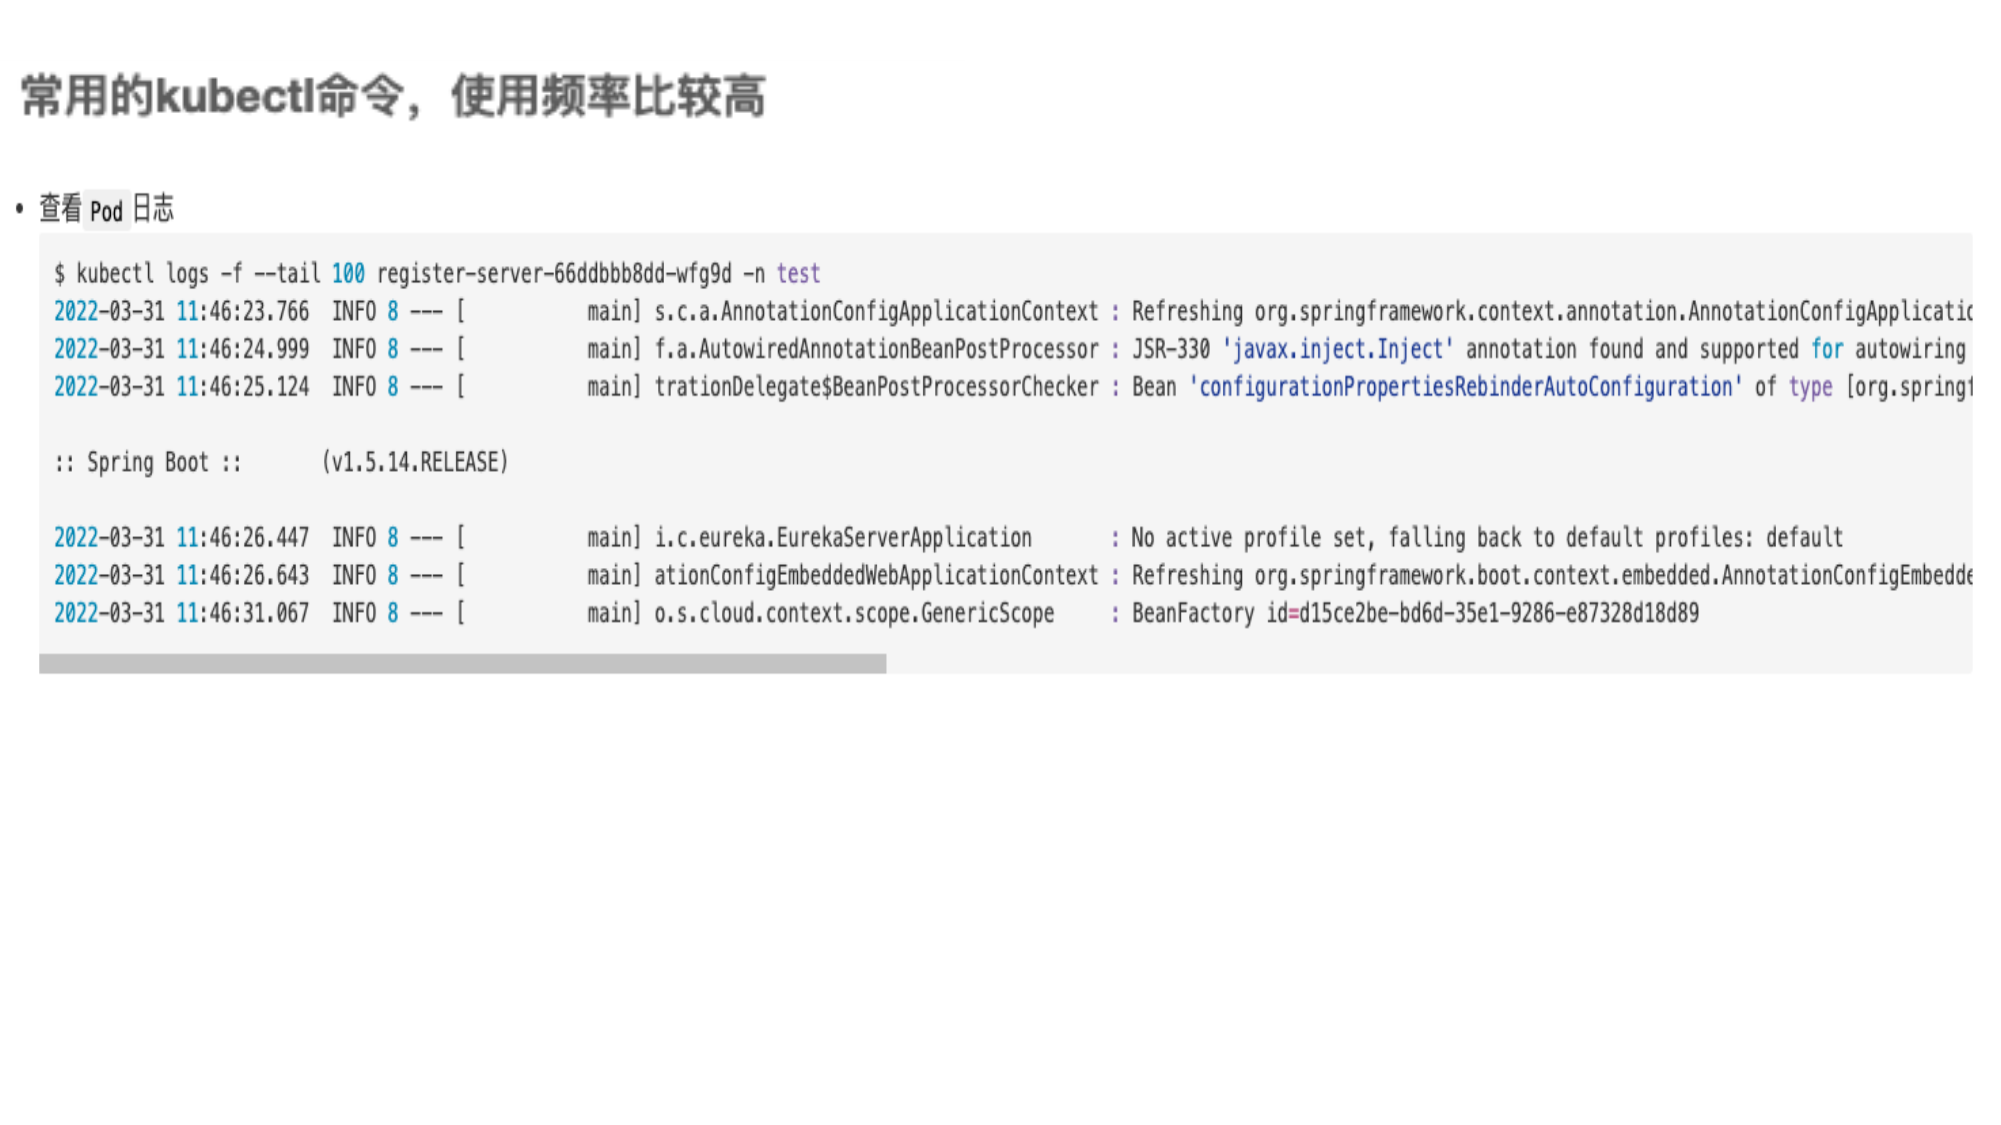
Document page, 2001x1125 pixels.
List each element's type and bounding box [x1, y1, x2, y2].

picture [0, 59, 2000, 702]
